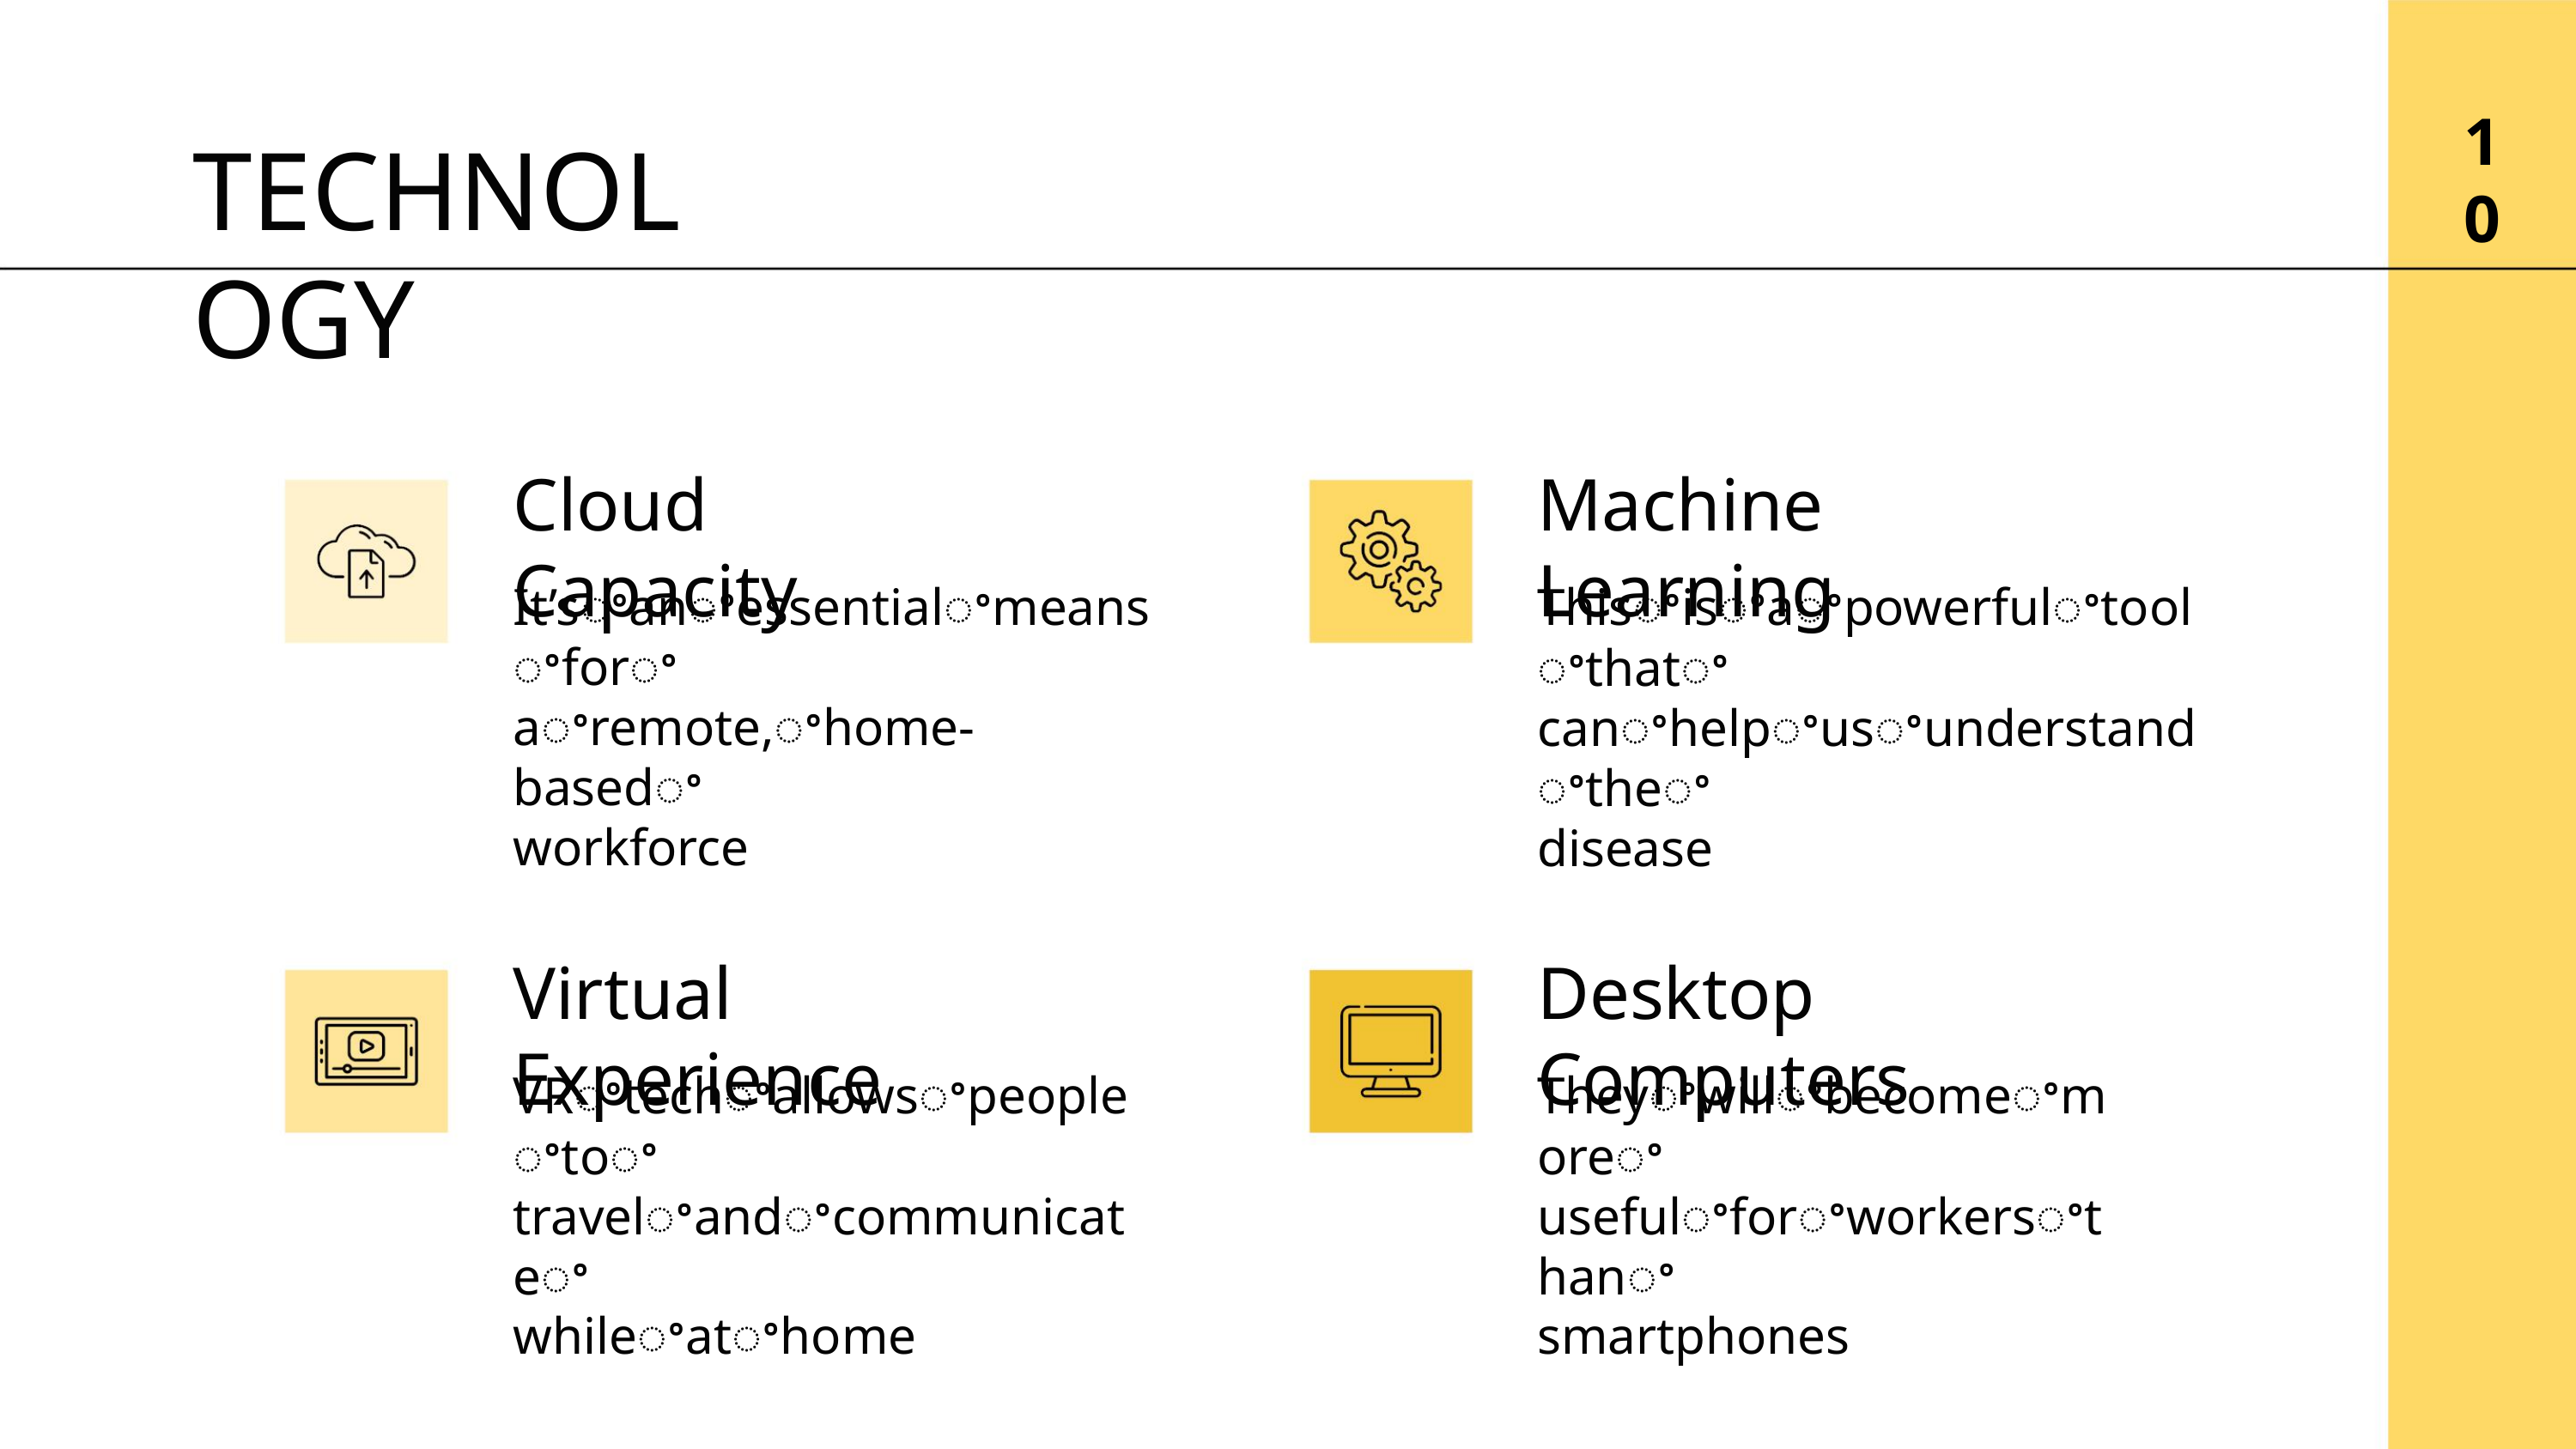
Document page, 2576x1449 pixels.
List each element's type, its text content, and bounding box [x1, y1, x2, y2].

text_box VRꢀtechꢀallowsꢀpeopleꢀtoꢀ travelꢀandꢀcommunicateꢀ whileꢀatꢀhome [513, 1063, 1134, 1365]
text_box 1 0 [2464, 106, 2522, 256]
text_box TECHNOLOGY [192, 124, 758, 380]
text_box Virtual Experience [513, 948, 1024, 1063]
text_box Thisꢀisꢀaꢀpowerfulꢀtoolꢀthatꢀ canꢀhelpꢀusꢀunderstandꢀtheꢀ disease [1537, 575, 2219, 877]
text_box Machine Learning [1537, 459, 2029, 575]
text_box Desktop Computers [1537, 948, 2099, 1063]
text_box [0, 0, 2576, 1449]
text_box Theyꢀwillꢀbecomeꢀmoreꢀ usefulꢀforꢀworkersꢀthanꢀ smartphones [1537, 1063, 2123, 1365]
text_box It’sꢀanꢀessentialꢀmeansꢀforꢀ aꢀremote,ꢀhome-basedꢀ workforce [513, 574, 1163, 876]
text_box Cloud Capacity [513, 459, 938, 574]
